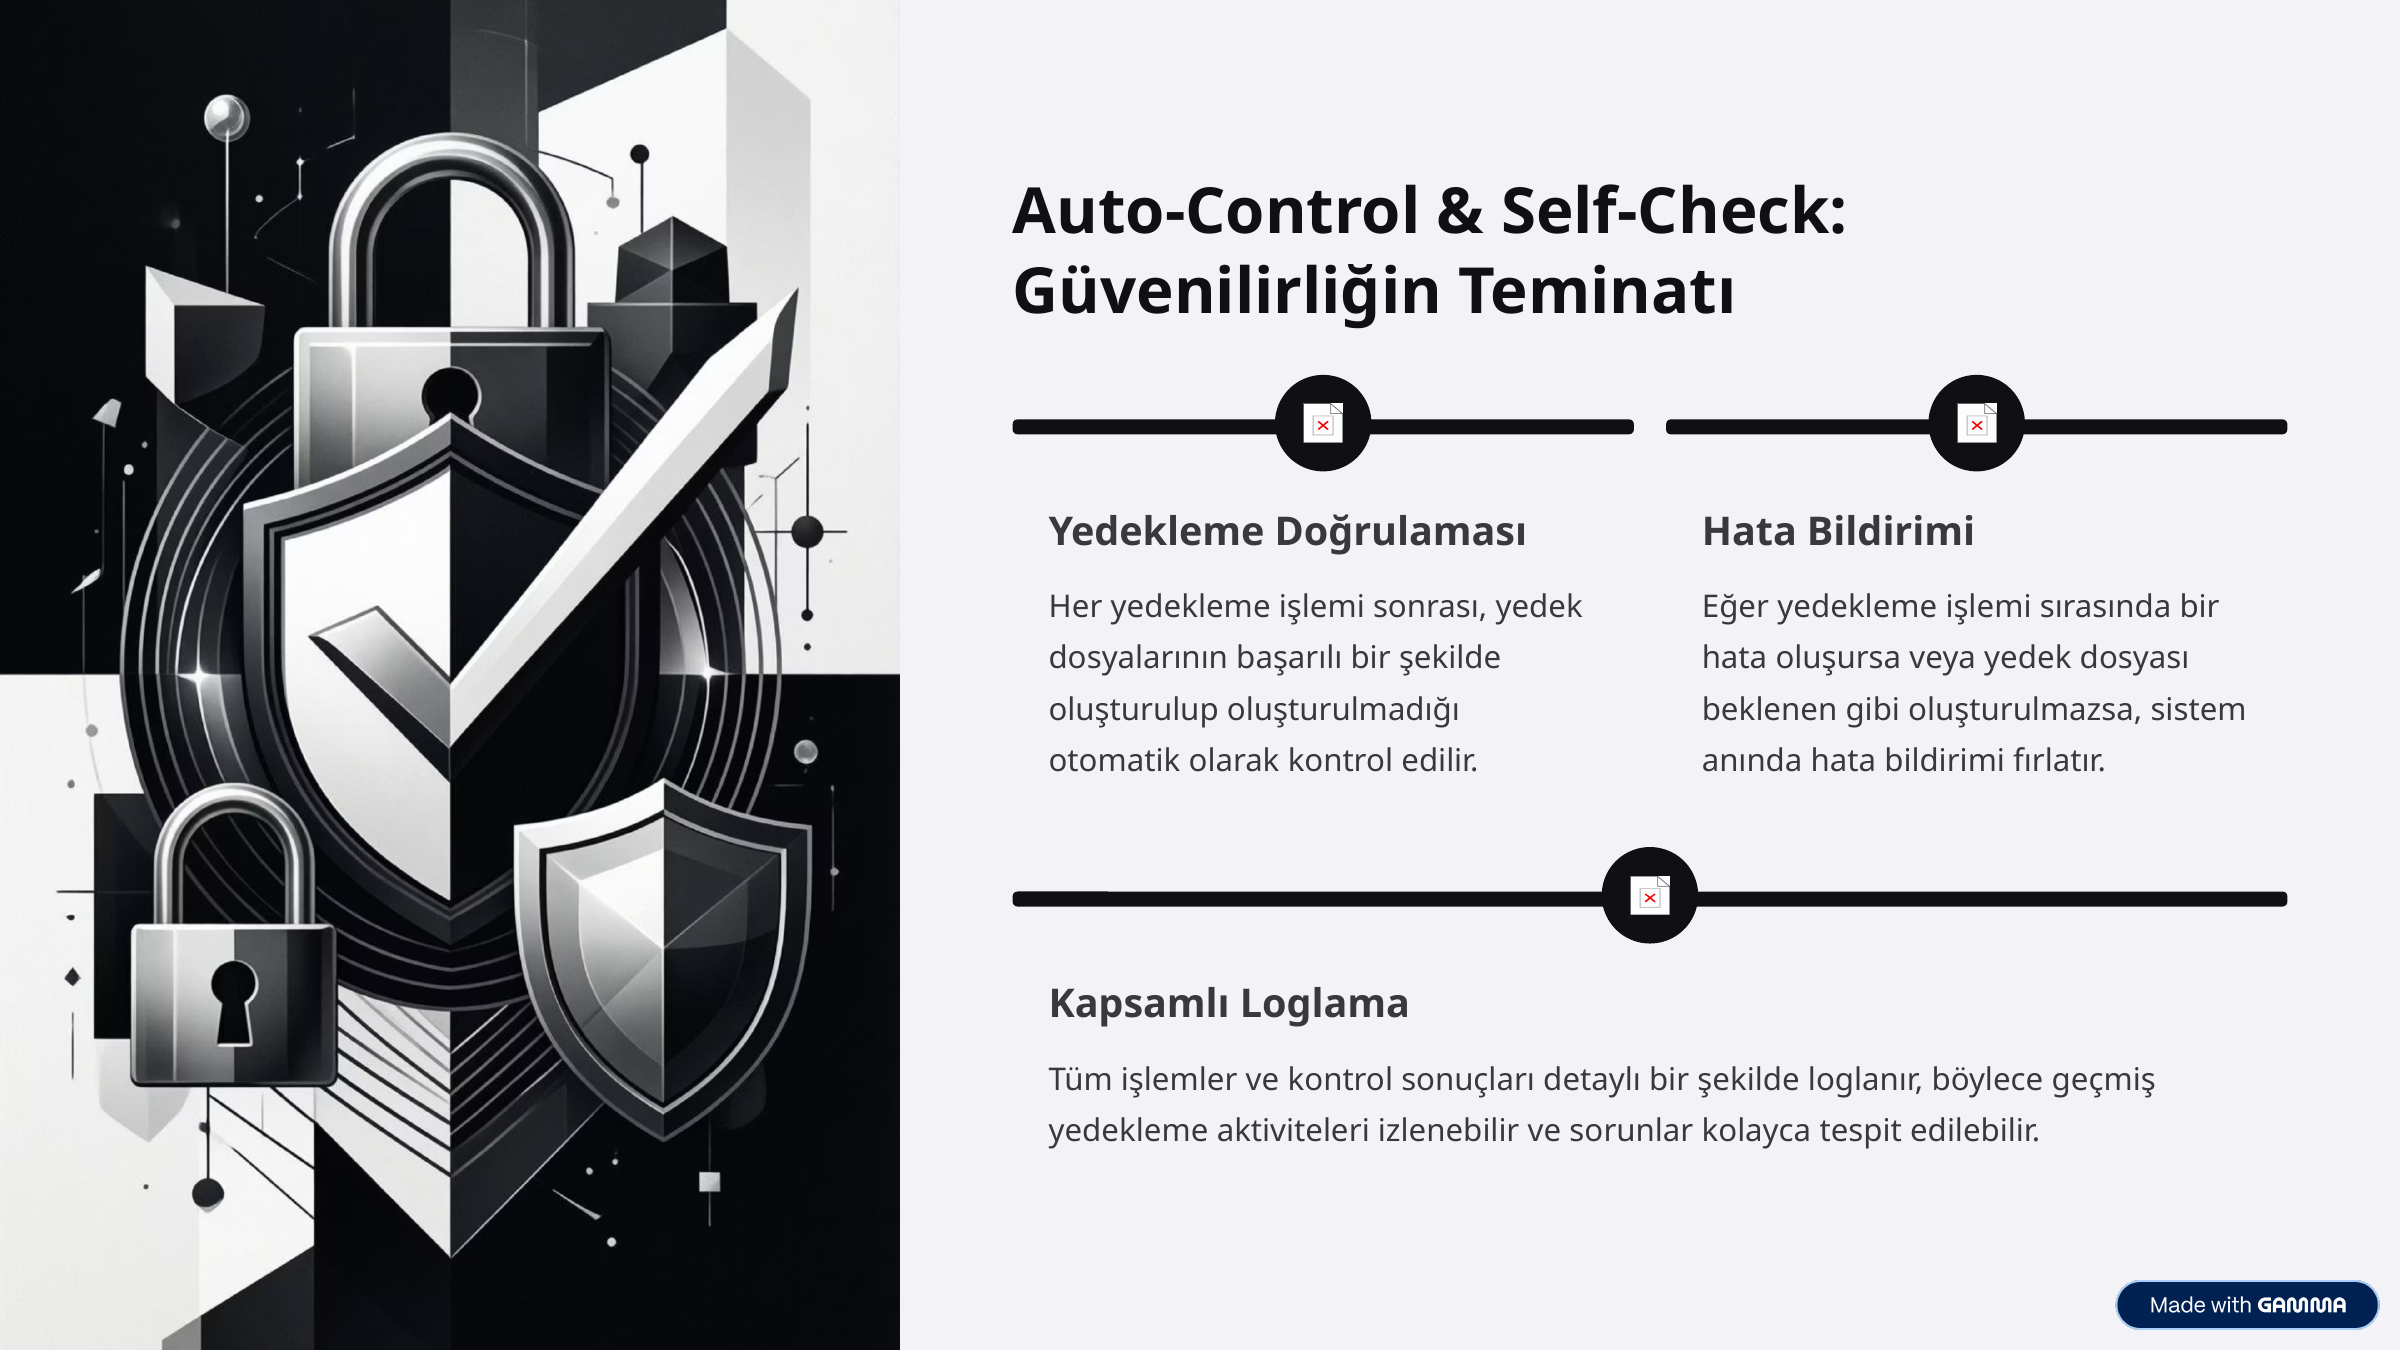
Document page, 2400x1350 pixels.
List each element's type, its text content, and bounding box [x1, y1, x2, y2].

text_box [1012, 434, 1634, 815]
picture [1630, 875, 1670, 915]
text_box [1274, 374, 1372, 472]
text_box Eğer yedekleme işlemi sırasında bir hata oluşursa veya yedek dosyası beklenen gibi oluşturulmazsa, sistem anında hata bildirimi fırlatır. [1701, 573, 2252, 779]
text_box [2024, 419, 2288, 435]
text_box [1012, 906, 2288, 1185]
text_box Auto-Control & Self-Check: Güvenilirliğin Teminatı [1012, 165, 2288, 327]
picture [1303, 403, 1343, 443]
text_box Yedekleme Doğrulaması [1048, 503, 1497, 554]
picture [0, 0, 900, 1350]
text_box [1666, 419, 1929, 435]
text_box Tüm işlemler ve kontrol sonuçları detaylı bir şekilde loglanır, böylece geçmiş yedekleme aktiviteleri izlenebilir ve sorunlar kolayca tespit edilebilir. [1048, 1045, 2252, 1149]
text_box [1928, 374, 2025, 472]
text_box Hata Bildirimi [1701, 503, 2105, 554]
text_box Kapsamlı Loglama [1048, 975, 1451, 1027]
text_box [1012, 891, 1602, 907]
text_box [1371, 419, 1634, 435]
picture [2106, 1271, 2389, 1339]
text_box [1697, 891, 2288, 907]
text_box [1666, 434, 2288, 815]
picture [1957, 403, 1997, 443]
text_box [1012, 419, 1276, 435]
text_box [1601, 847, 1699, 944]
text_box Her yedekleme işlemi sonrası, yedek dosyalarının başarılı bir şekilde oluşturulup oluşturulmadığı otomatik olarak kontrol edilir. [1048, 573, 1598, 779]
